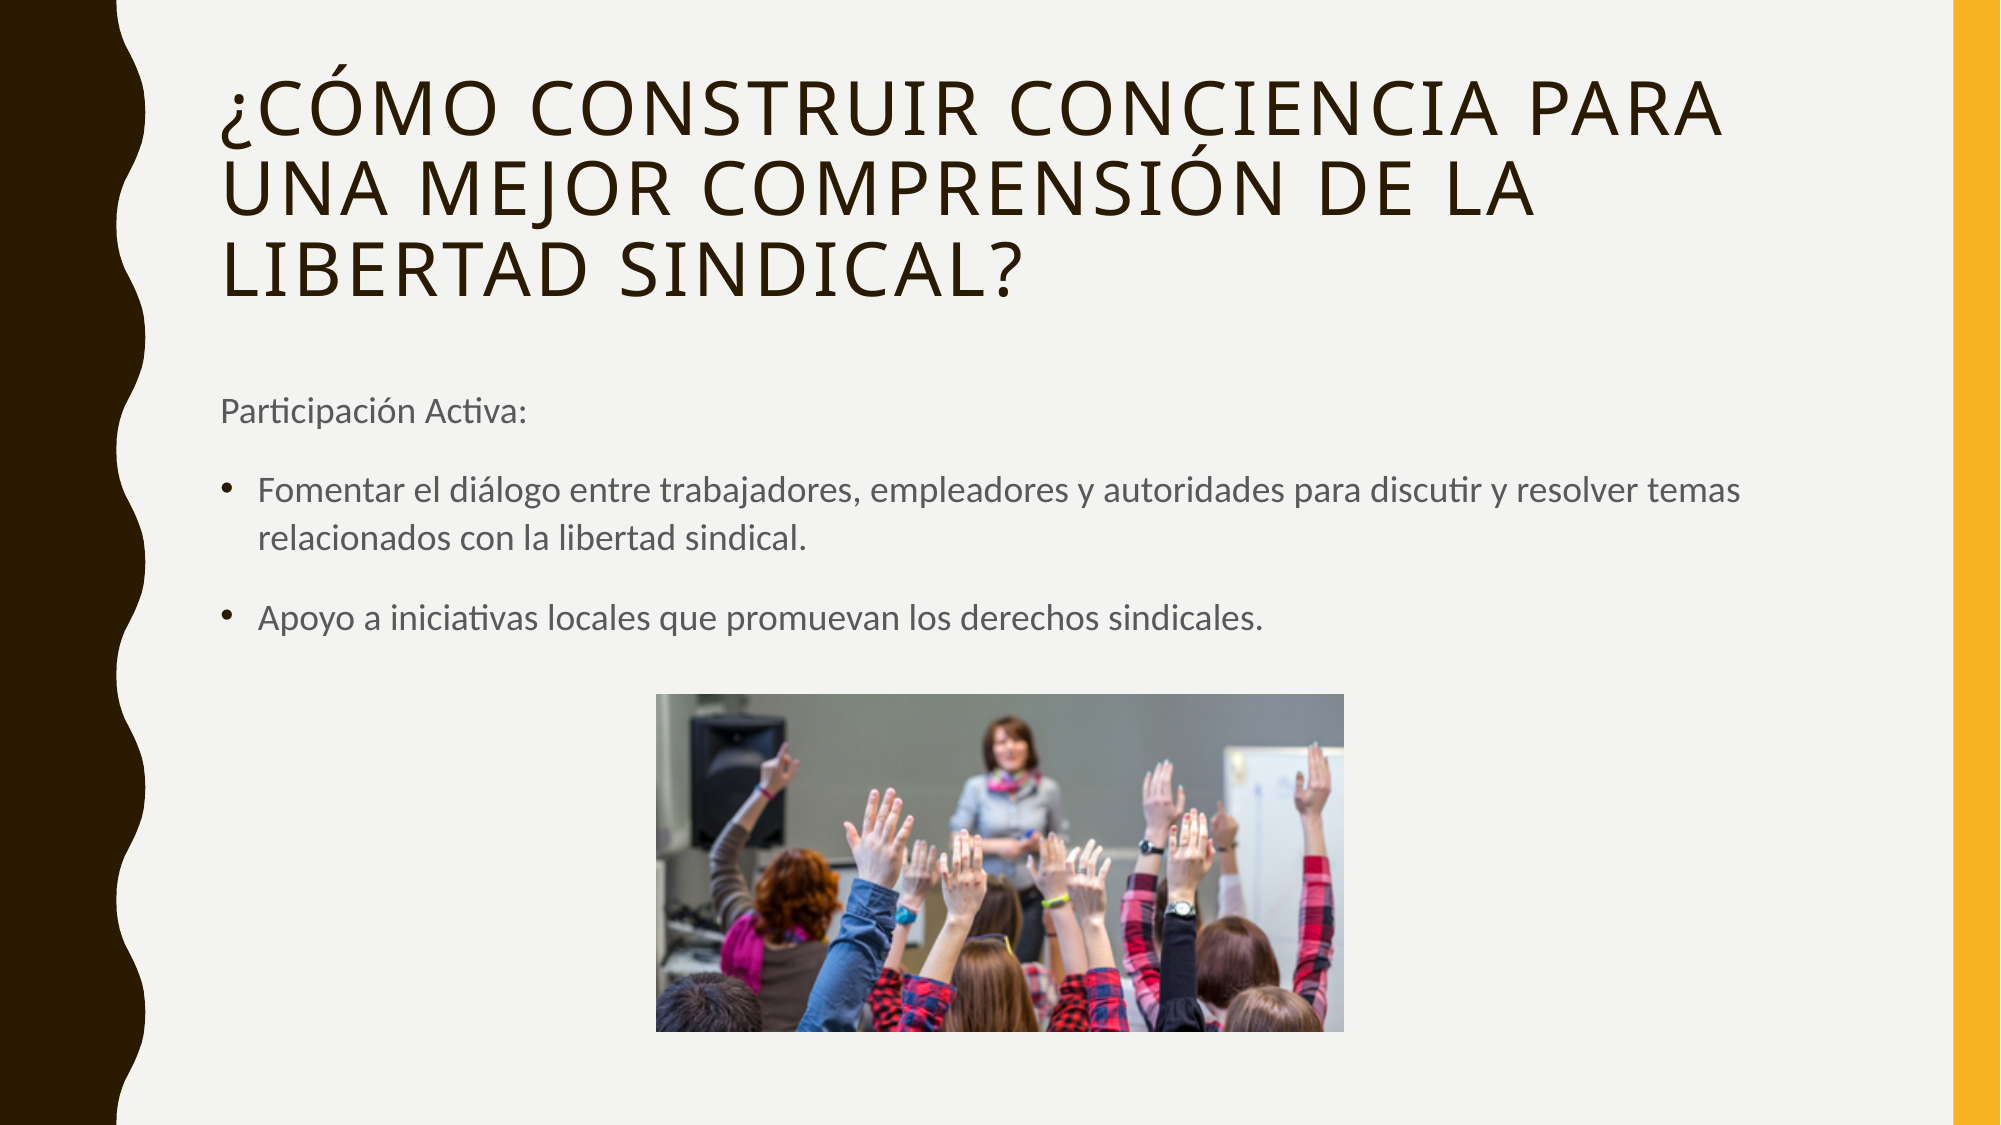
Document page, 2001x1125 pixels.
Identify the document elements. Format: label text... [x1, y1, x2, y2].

title ¿CÓMO CONSTRUIR CONCIENCIA PARA UNA MEJOR COMPRENSIÓN DE LA LIBERTAD Sindical? [205, 62, 1875, 308]
picture [656, 694, 1344, 1032]
list Participación Activa: Fomentar el diálogo entre trabajadores, empleadores y autoridades para discutir y resolver temas relacionados con la libertad sindical. Apoyo a iniciativas locales que promuevan los derechos sindicales. [205, 375, 1875, 965]
